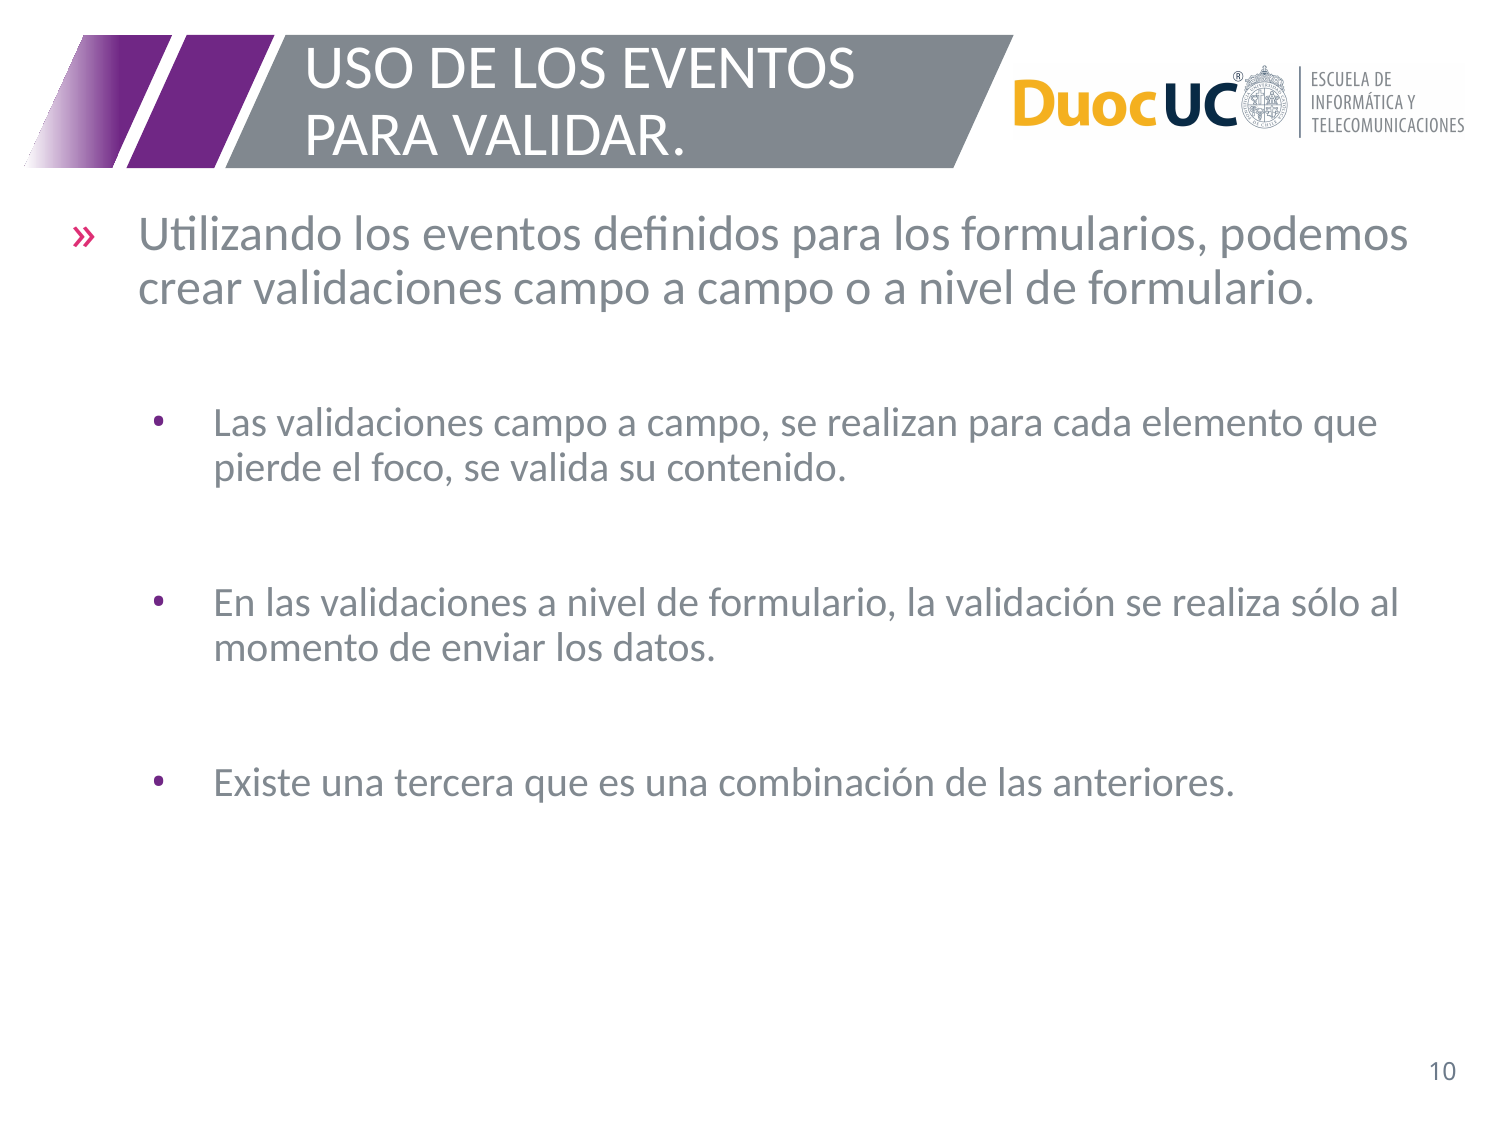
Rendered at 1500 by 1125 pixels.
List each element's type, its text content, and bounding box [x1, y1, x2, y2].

list Utilizando los eventos definidos para los formularios, podemos crear validaciones campo a campo o a nivel de formulario. Las validaciones campo a campo, se realizan para cada elemento que pierde el foco, se valida su contenido. En las validaciones a nivel de formulario, la validación se realiza sólo al momento de enviar los datos. Existe una tercera que es una combinación de las anteriores. [48, 199, 1452, 1043]
title USO DE LOS EVENTOS PARA VALIDAR. [289, 34, 993, 169]
picture [1013, 63, 1465, 140]
